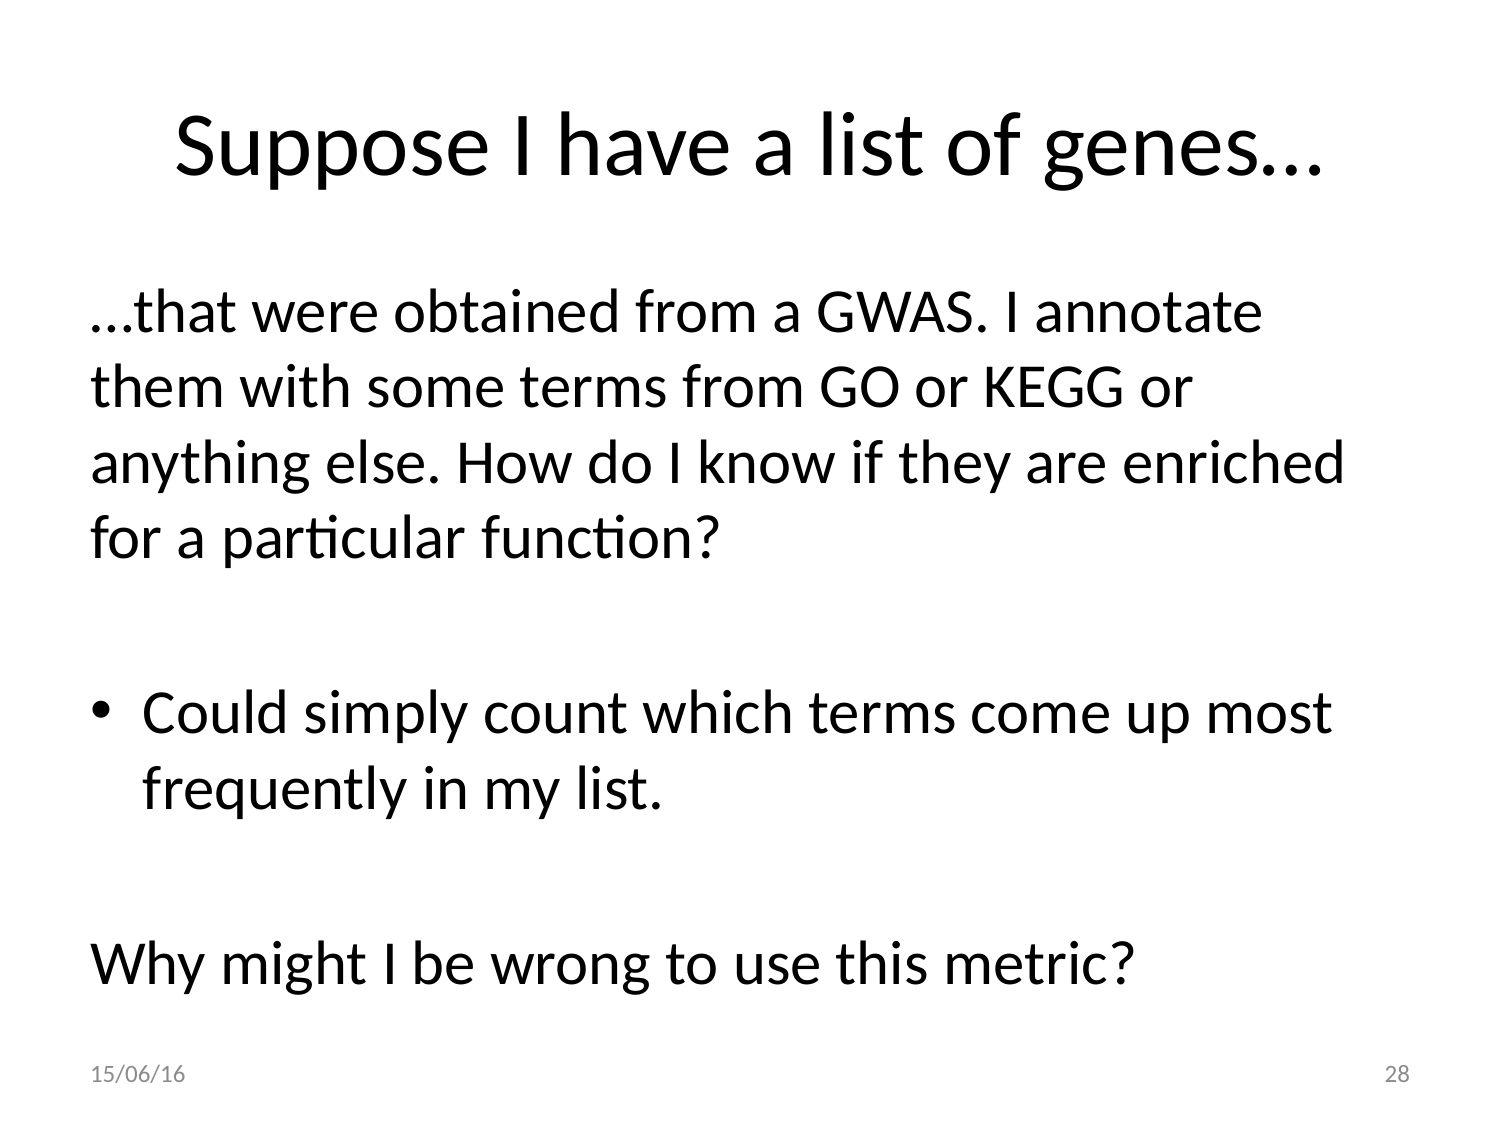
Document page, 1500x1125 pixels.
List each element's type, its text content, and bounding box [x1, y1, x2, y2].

title Suppose I have a list of genes… [75, 45, 1425, 233]
list …that were obtained from a GWAS. I annotate them with some terms from GO or KEGG or anything else. How do I know if they are enriched for a particular function? Could simply count which terms come up most frequently in my list. Why might I be wrong to use this metric? [75, 262, 1425, 1005]
